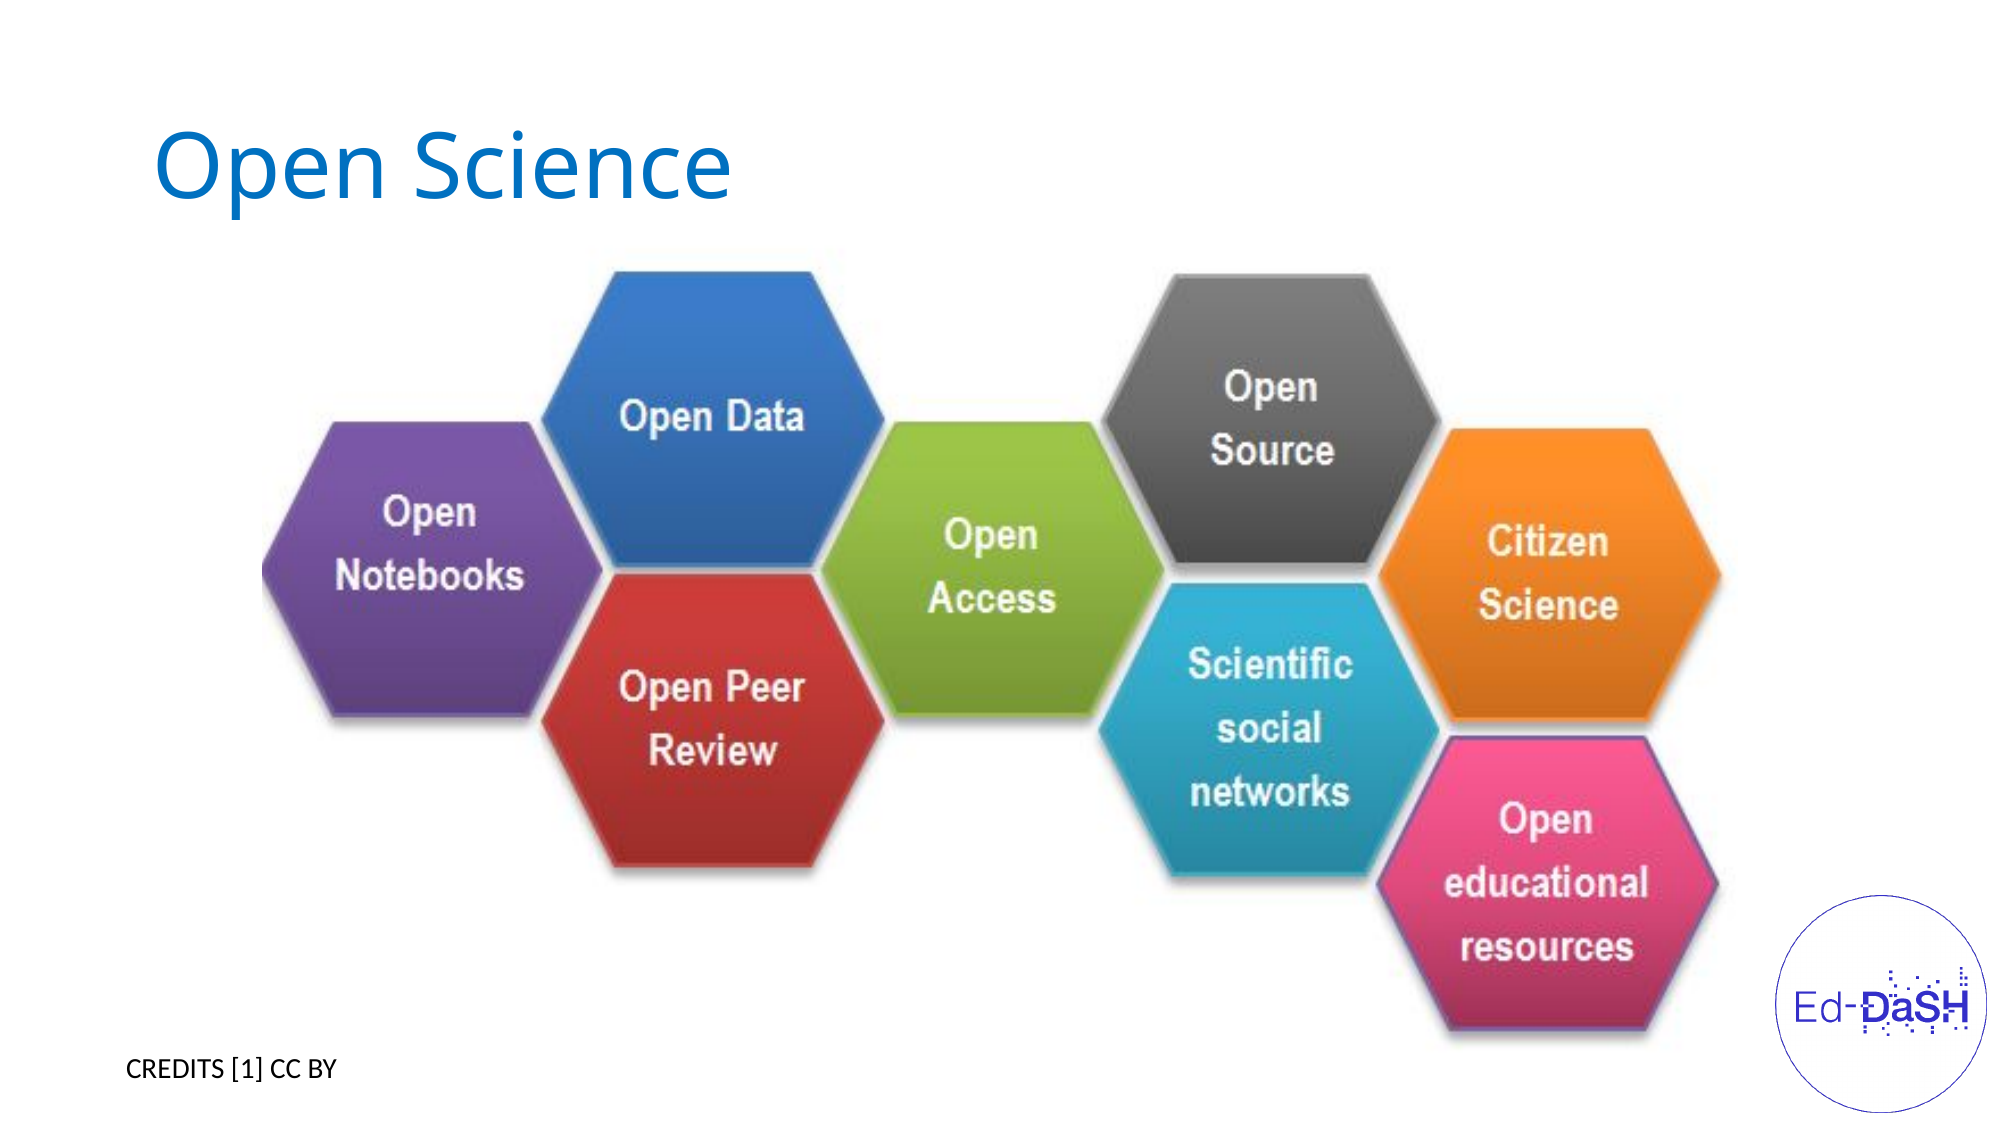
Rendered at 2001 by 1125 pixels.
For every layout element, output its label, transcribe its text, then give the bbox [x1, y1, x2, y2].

picture [1775, 895, 1987, 1113]
text_box CREDITS [1] CC BY [111, 1042, 352, 1092]
picture [262, 213, 1738, 1066]
title Open Science [137, 59, 1863, 278]
